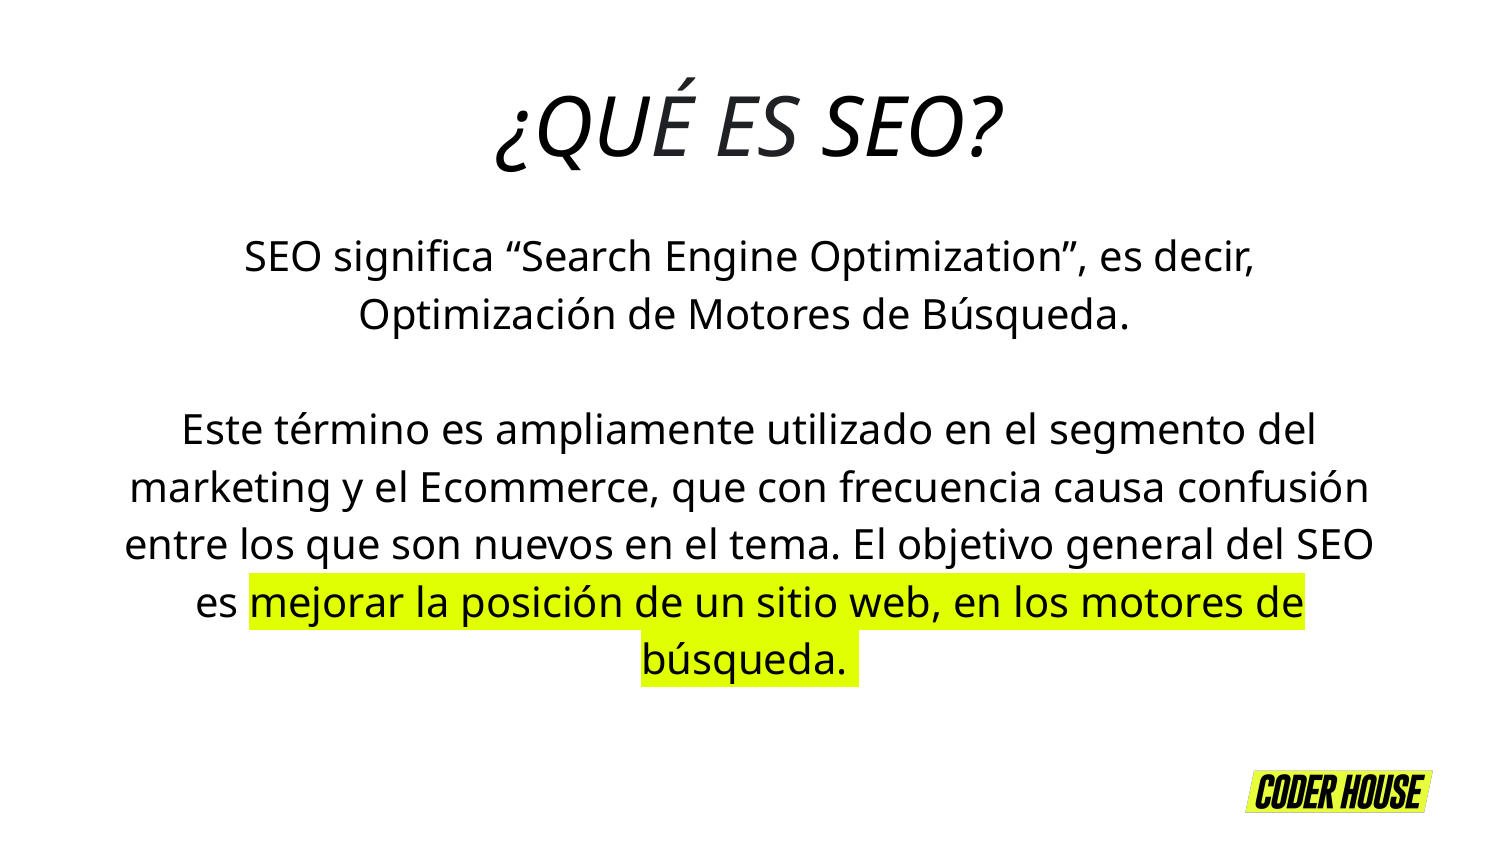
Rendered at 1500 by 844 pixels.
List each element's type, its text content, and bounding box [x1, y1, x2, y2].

text_box ¿QUÉ ES SEO? [105, 42, 1395, 158]
picture [1241, 764, 1437, 819]
list SEO significa “Search Engine Optimization”, es decir, Optimización de Motores de Búsqueda. Este término es ampliamente utilizado en el segmento del marketing y el Ecommerce, que con frecuencia causa confusión entre los que son nuevos en el tema. El objetivo general del SEO es mejorar la posición de un sitio web, en los motores de búsqueda. [101, 207, 1399, 787]
